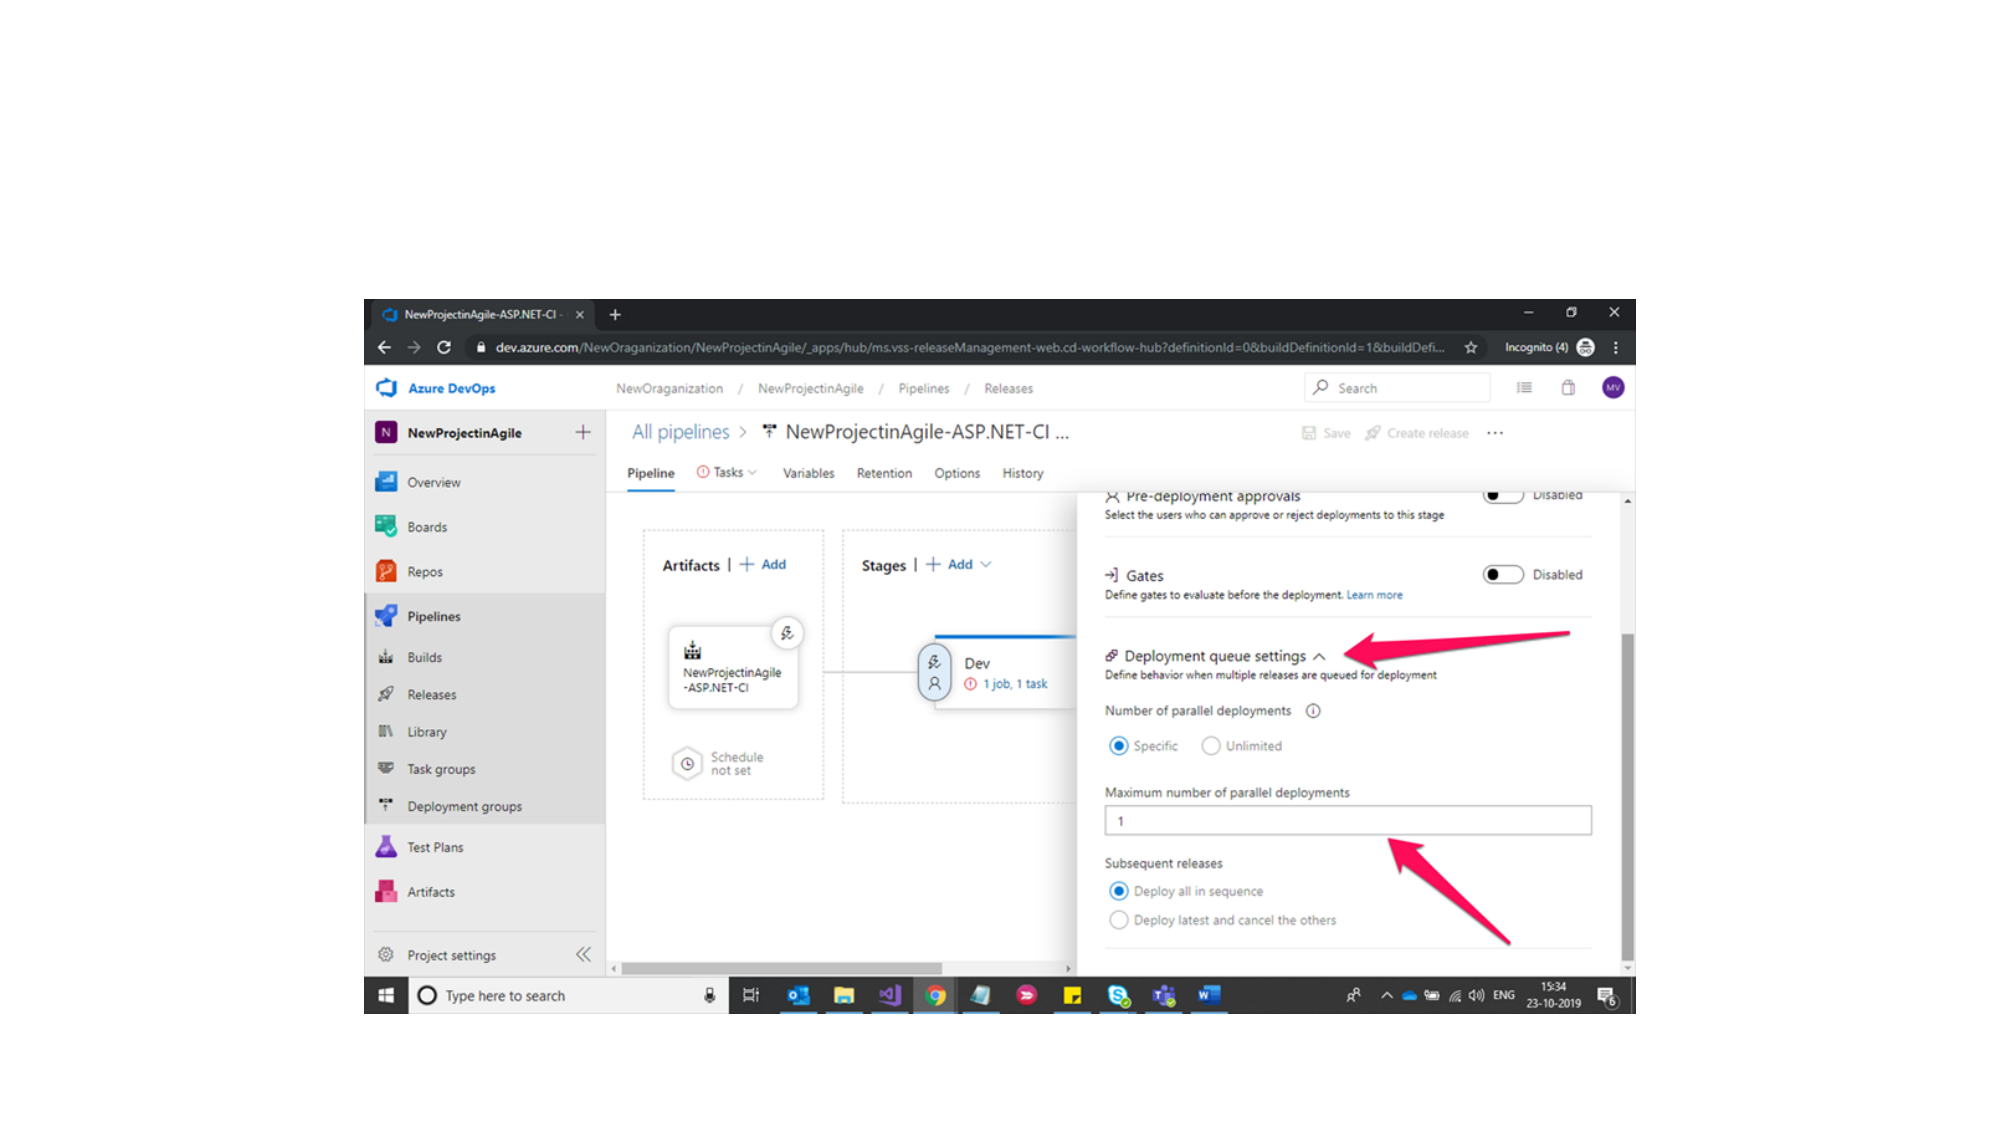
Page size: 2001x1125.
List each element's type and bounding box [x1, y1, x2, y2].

list [364, 299, 1636, 1014]
